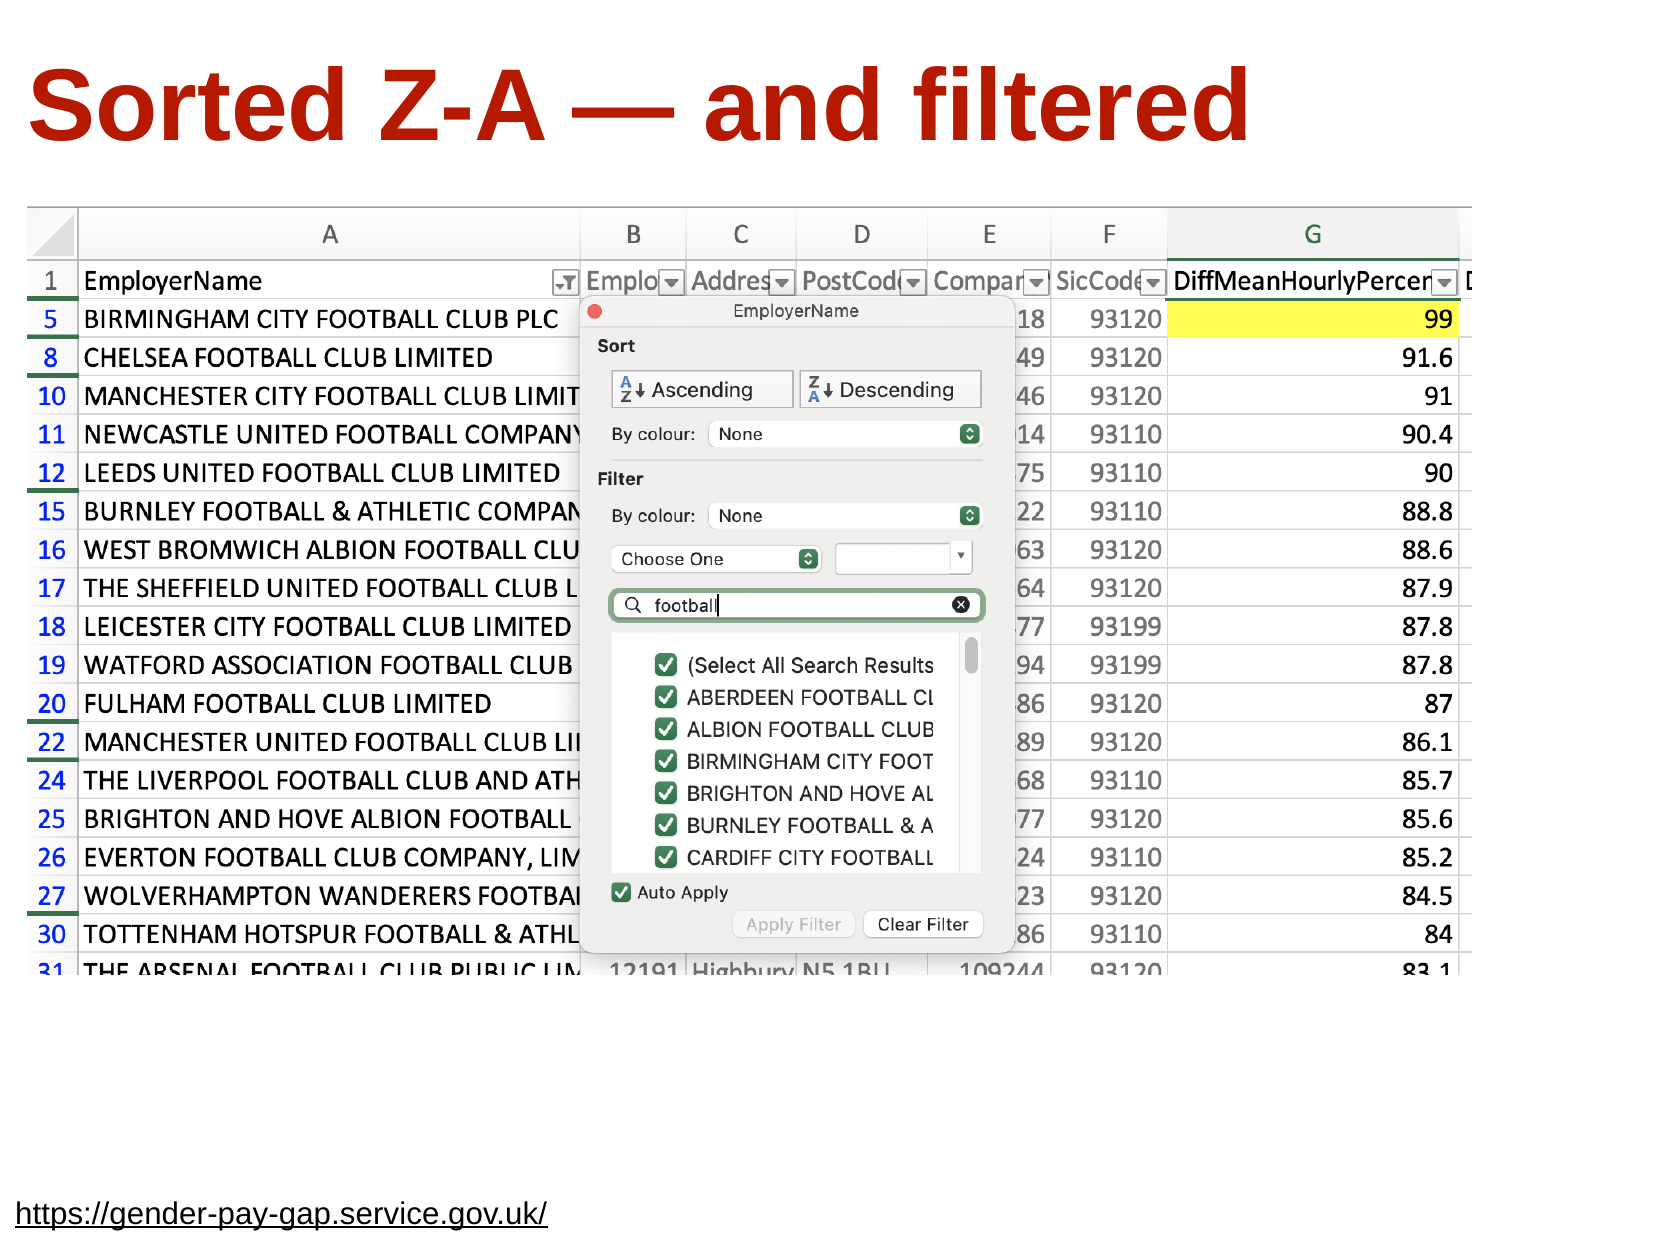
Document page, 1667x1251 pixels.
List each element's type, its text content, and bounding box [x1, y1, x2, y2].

text_box Sorted Z-A — and filtered [27, 46, 1575, 259]
picture [26, 206, 1473, 975]
text_box https://gender-pay-gap.service.gov.uk/ [0, 1161, 1667, 1250]
